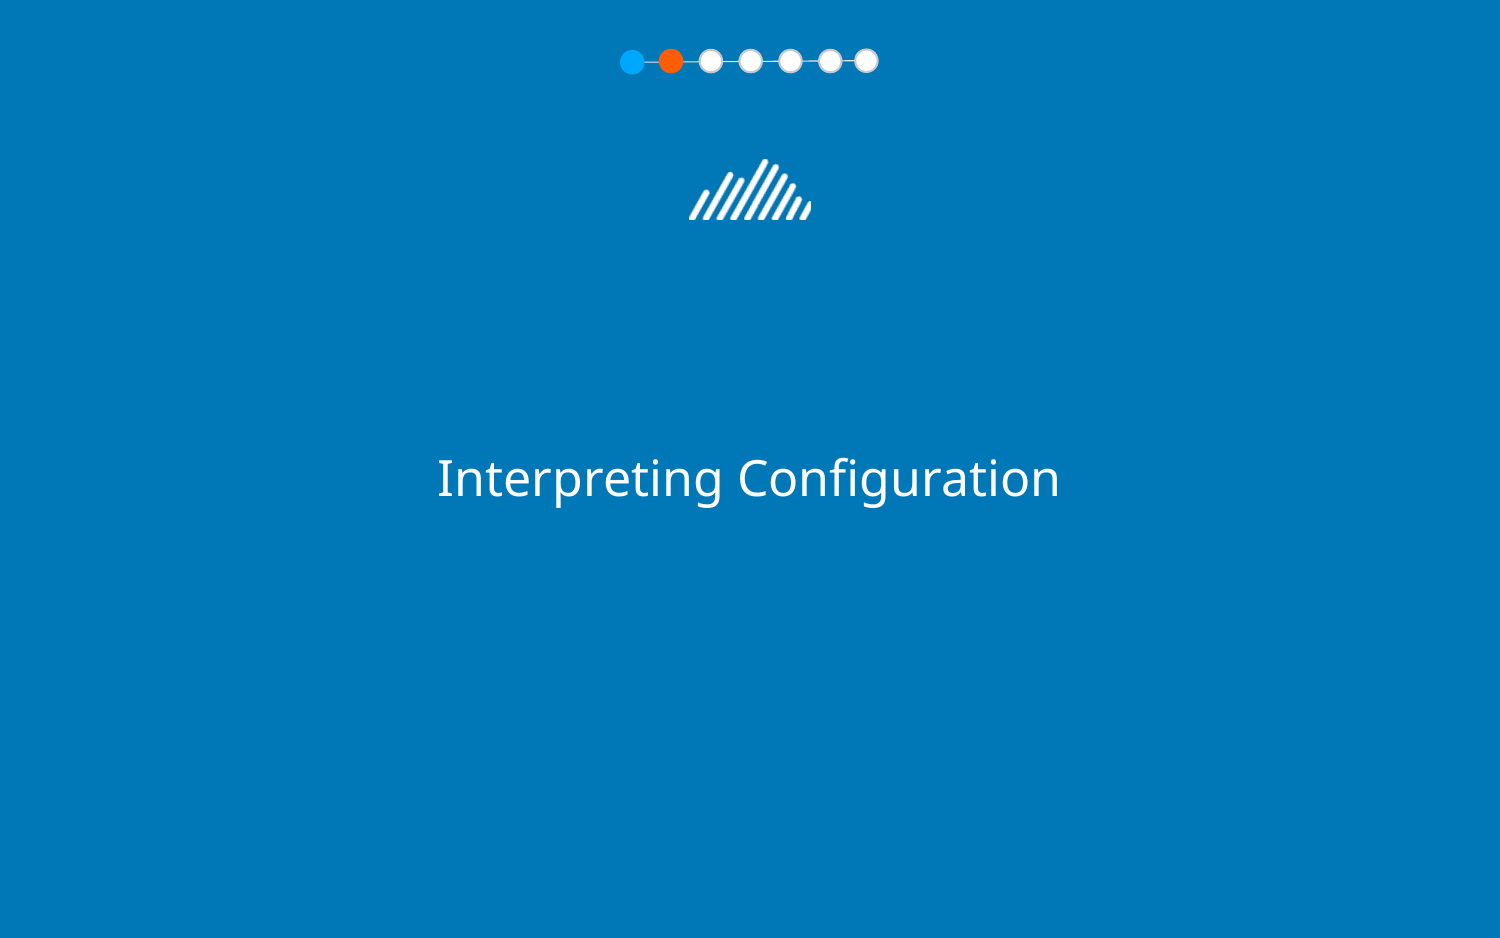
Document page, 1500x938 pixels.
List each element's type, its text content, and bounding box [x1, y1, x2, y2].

title Interpreting Configuration [172, 233, 1328, 704]
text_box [620, 49, 878, 74]
